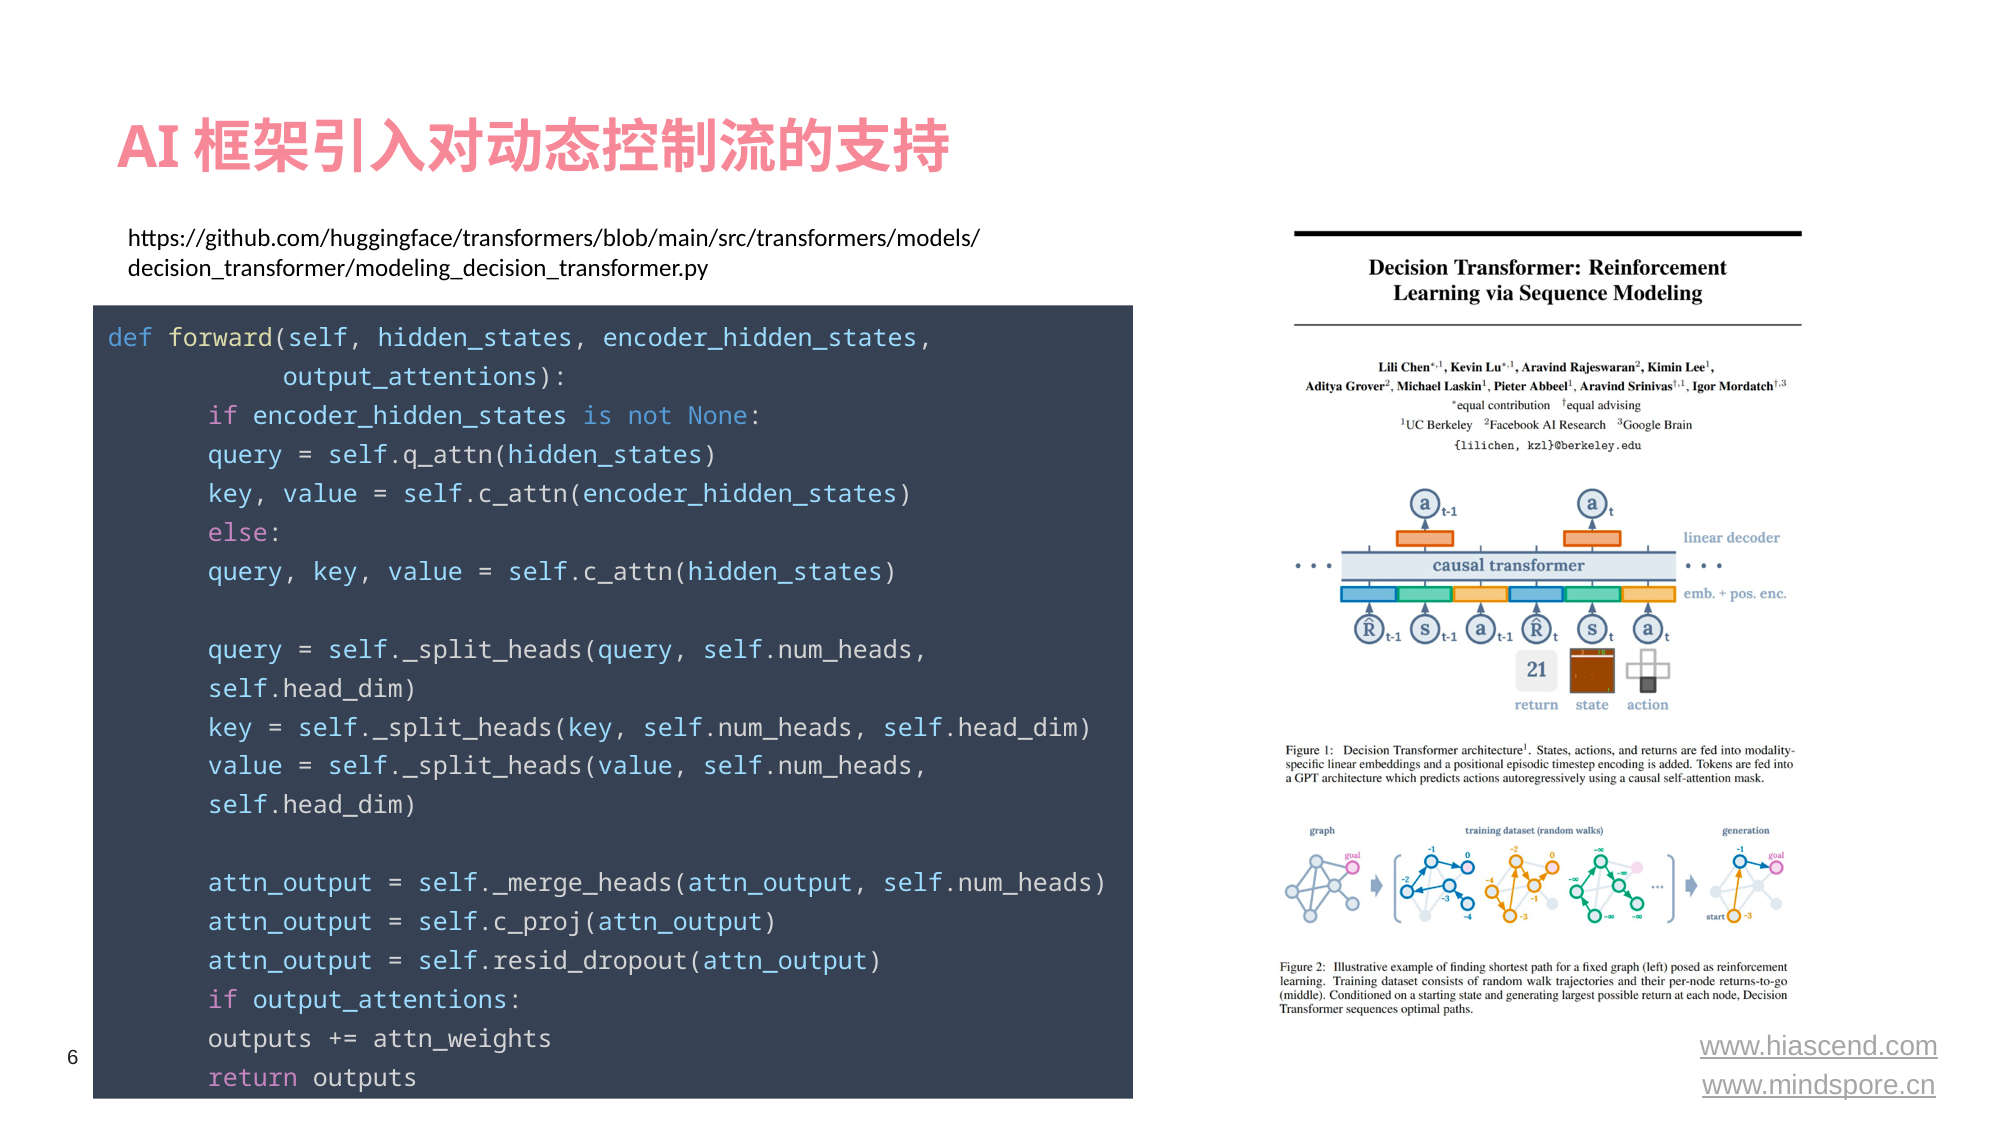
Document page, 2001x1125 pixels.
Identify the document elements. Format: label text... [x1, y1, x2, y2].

text_box https://github.com/huggingface/transformers/blob/main/src/transformers/models/decision_transformer/modeling_decision_transformer.py [113, 214, 1114, 289]
picture [1238, 213, 1861, 1027]
title AI框架引入对动态控制流的支持 [102, 101, 1901, 199]
text_box def forward(self, hidden_states, encoder_hidden_states, output_attentions): if encoder_hidden_states is not None: query = self.q_attn(hidden_states) key, value = self.c_attn(encoder_hidden_states) else: query, key, value = self.c_attn(hidden_states) query = self._split_heads(query, self.num_heads, self.head_dim) key = self._split_heads(key, self.num_heads, self.head_dim) value = self._split_heads(value, self.num_heads, self.head_dim) attn_output = self._merge_heads(attn_output, self.num_heads) attn_output = self.c_proj(attn_output) attn_output = self.resid_dropout(attn_output) if output_attentions: outputs += attn_weights return outputs [93, 305, 1133, 1099]
